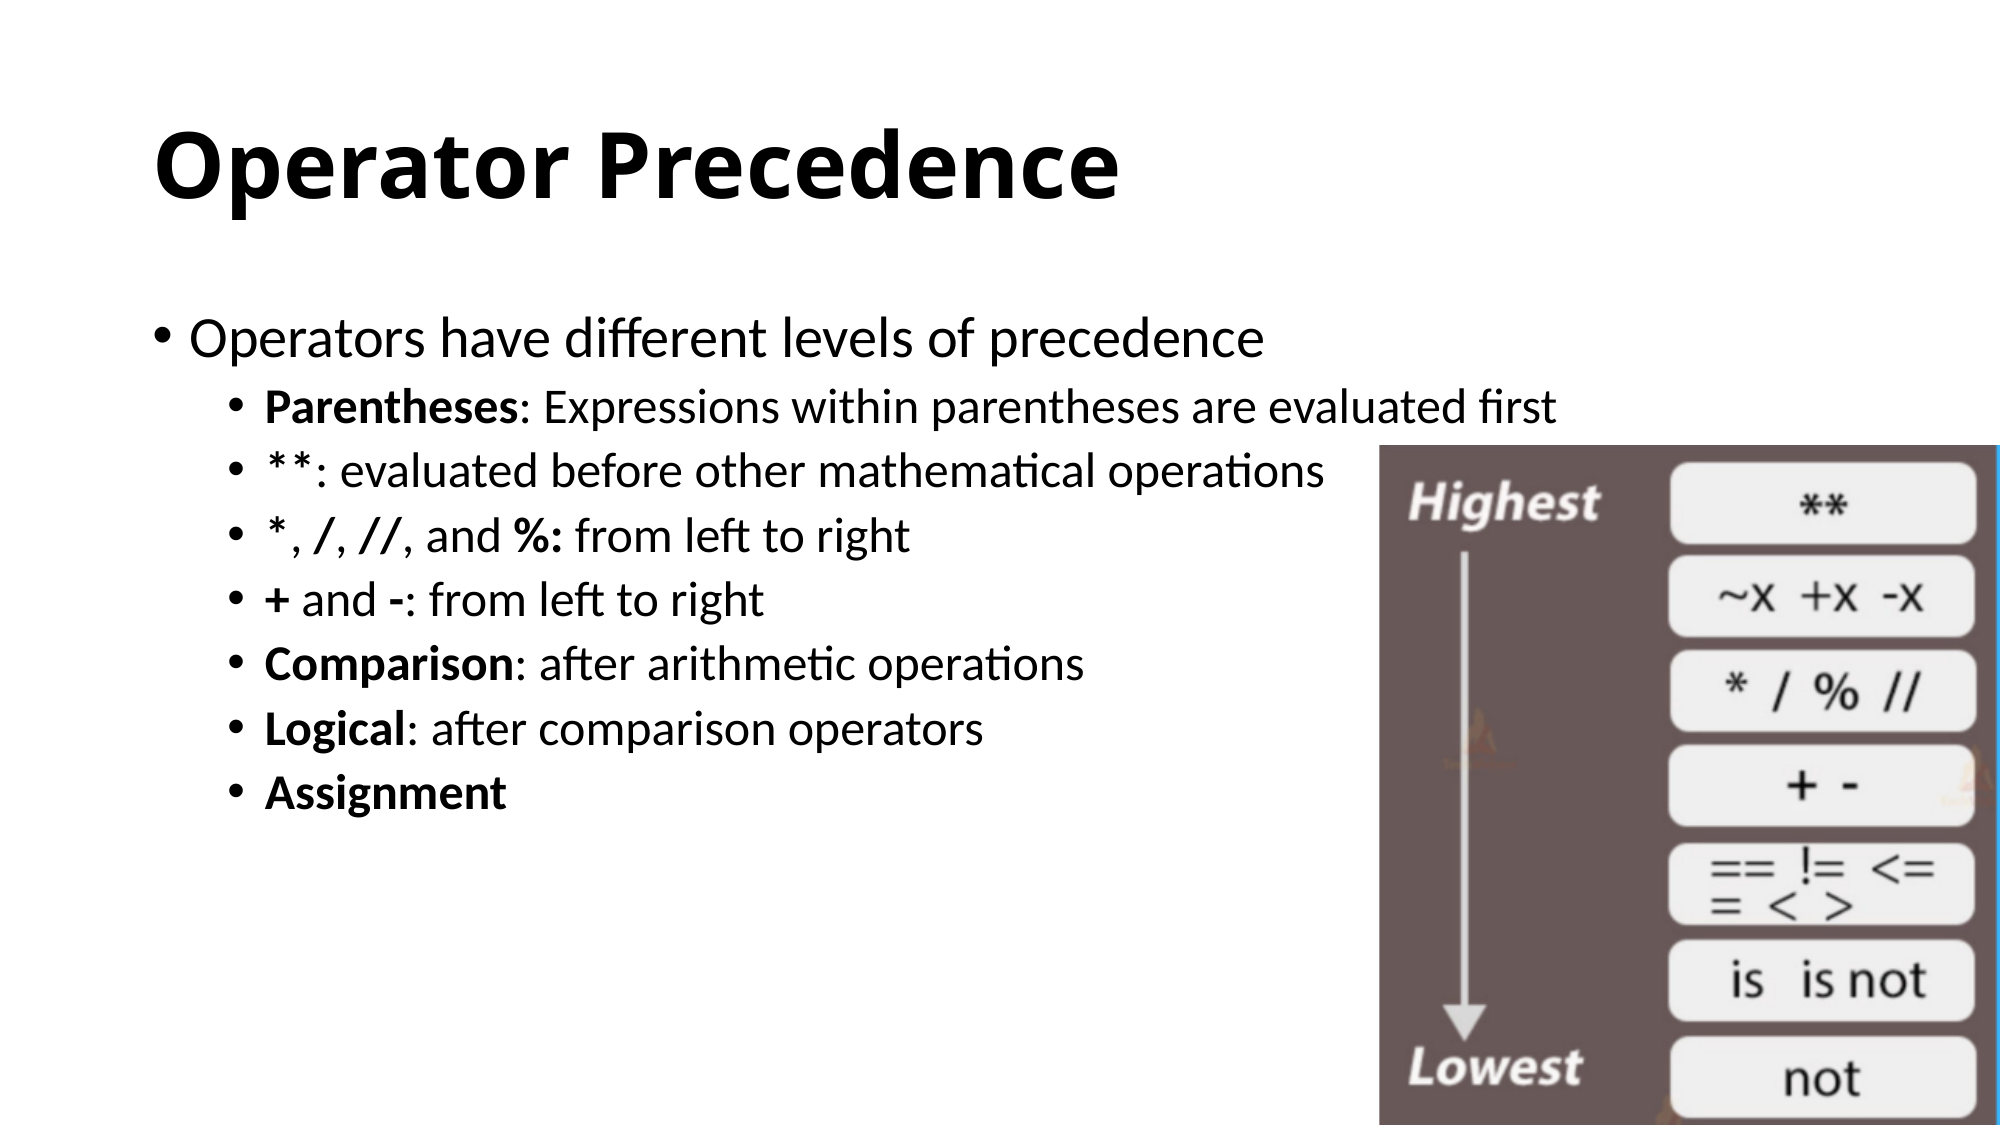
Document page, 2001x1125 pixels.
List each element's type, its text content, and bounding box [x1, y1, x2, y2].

picture [1379, 445, 2000, 1125]
title Operator Precedence [137, 59, 1863, 278]
text_box Operators have different levels of precedence Parentheses: Expressions within parentheses are evaluated first **: evaluated before other mathematical operations *, /, //, and %: from left to right + and -: from left to right Comparison: after arithmetic operations Logical: after comparison operators Assignment [137, 299, 1863, 1014]
